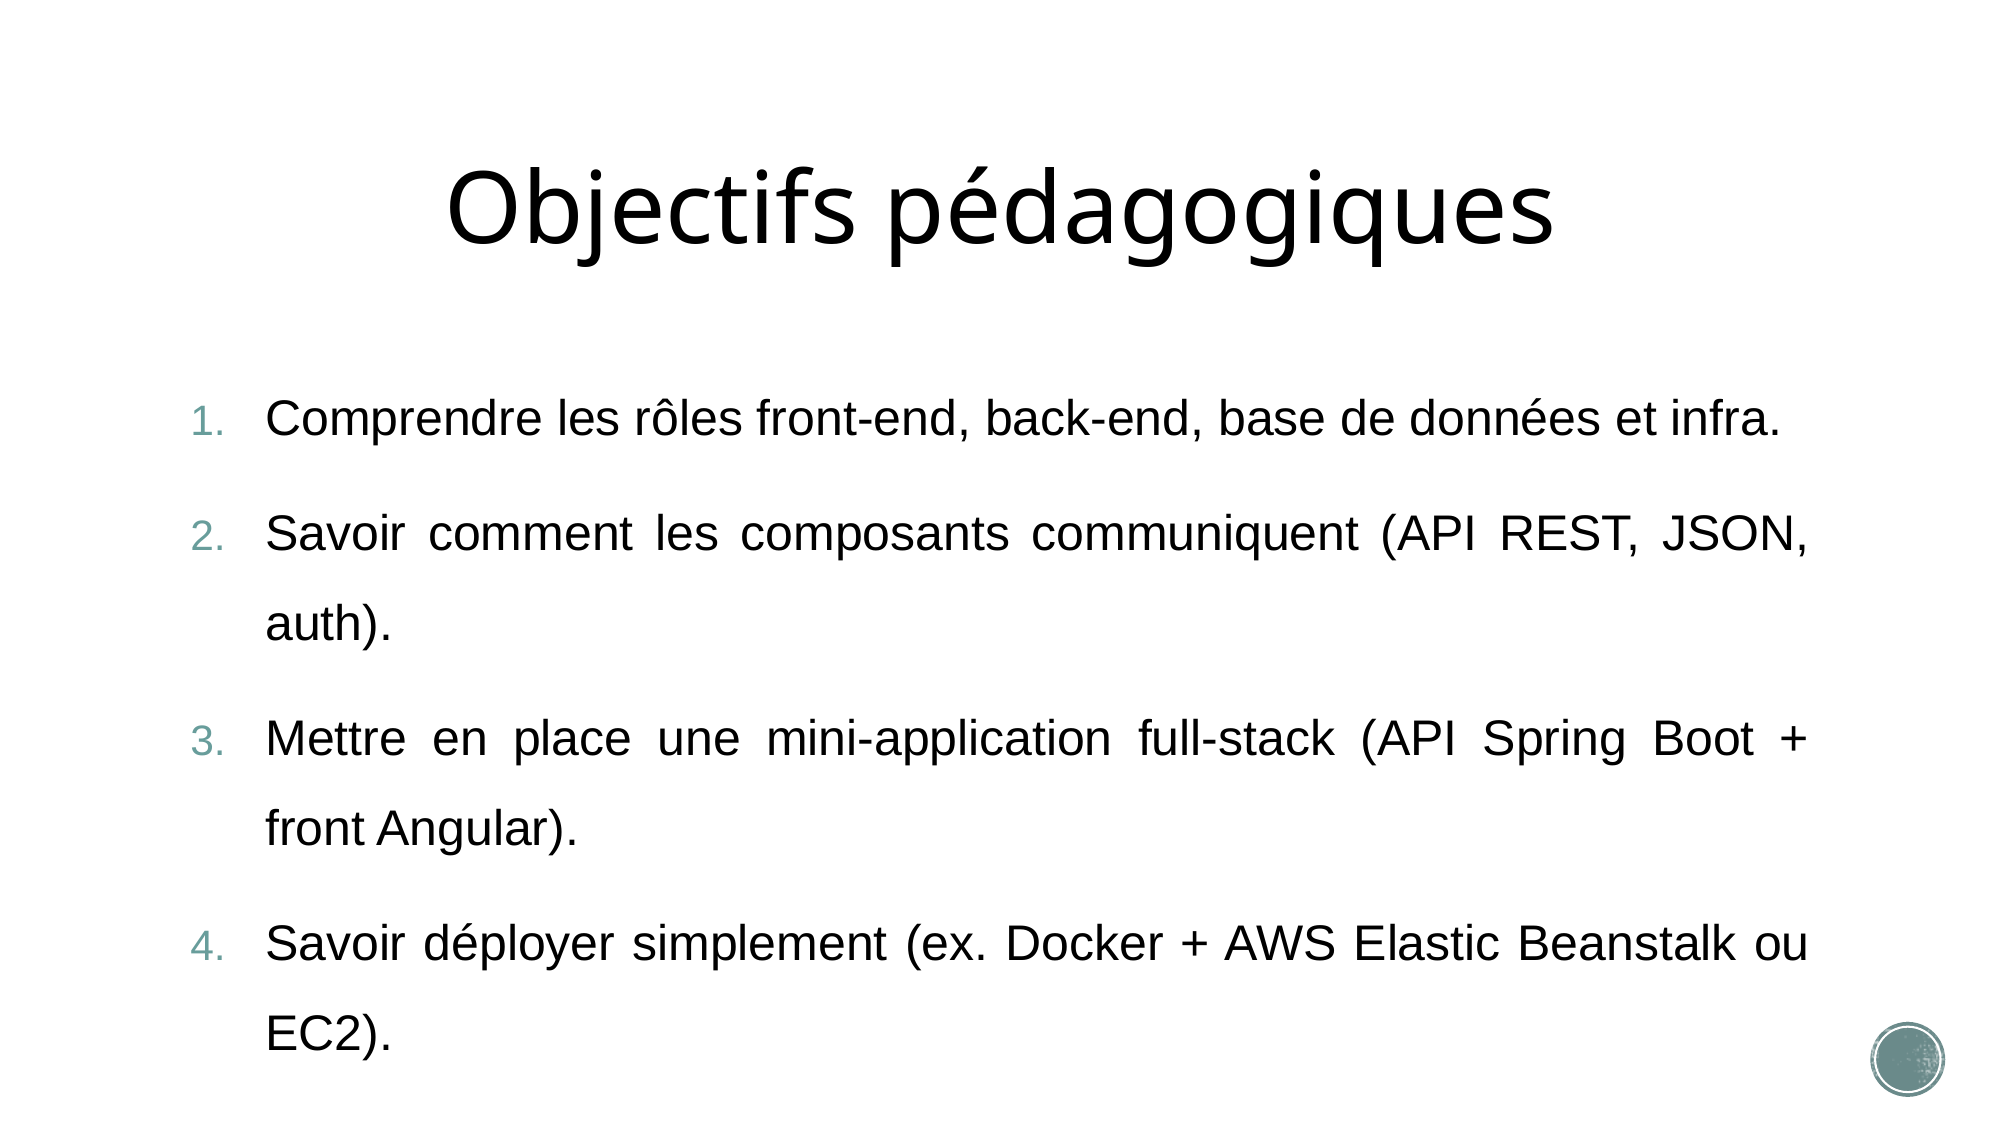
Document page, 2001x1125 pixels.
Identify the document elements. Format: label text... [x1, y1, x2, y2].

list Comprendre les rôles front-end, back-end, base de données et infra. Savoir comment les composants communiquent (API REST, JSON, auth). Mettre en place une mini-application full-stack (API Spring Boot + front Angular). Savoir déployer simplement (ex. Docker + AWS Elastic Beanstalk ou EC2). [175, 348, 1826, 1013]
title Objectifs pédagogiques [175, 79, 1826, 344]
